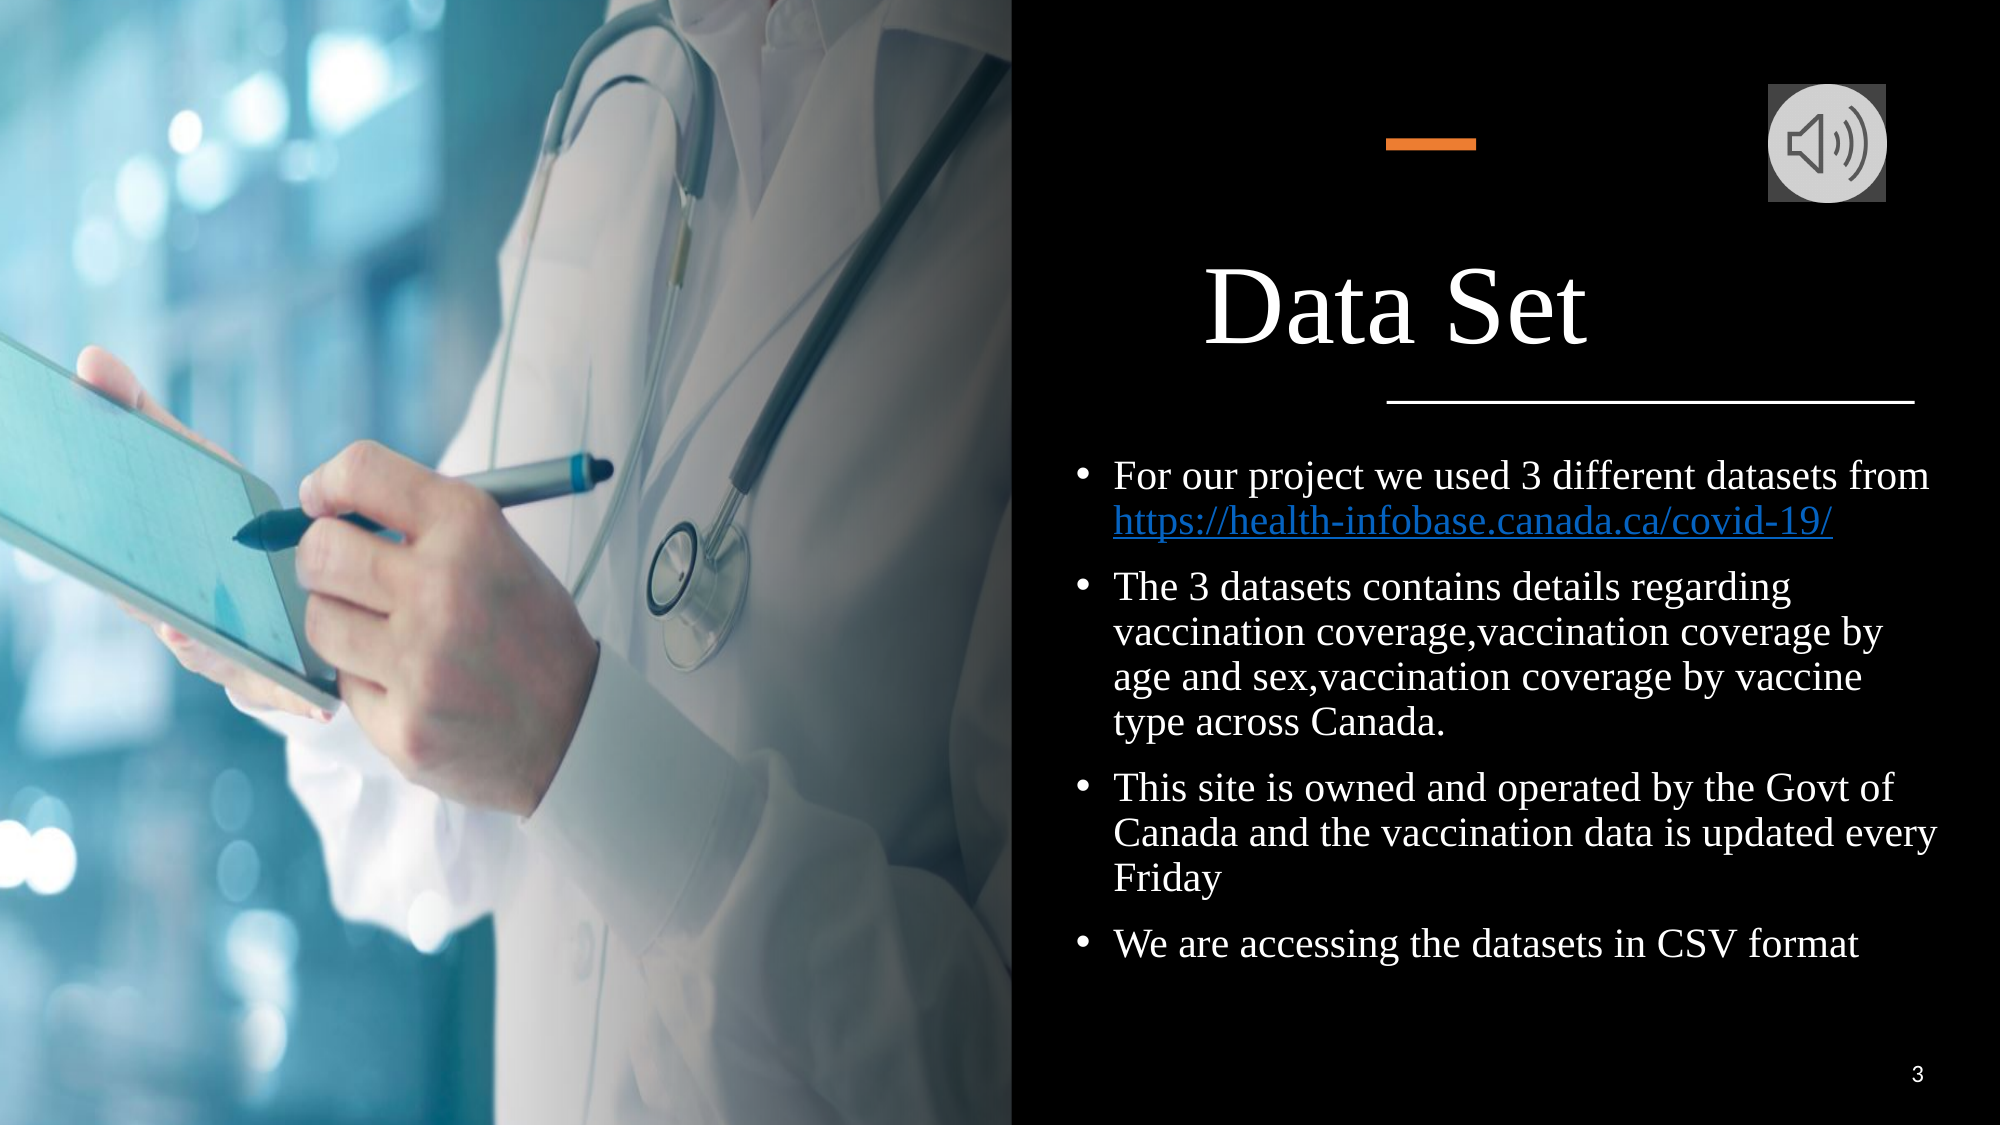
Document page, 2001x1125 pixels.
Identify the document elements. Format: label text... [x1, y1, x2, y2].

text_box [1012, 0, 2000, 1125]
slide_number 3 [1489, 1042, 1940, 1103]
picture [1767, 83, 1888, 204]
title Data Set [1188, 190, 1942, 375]
subtitle For our project we used 3 different datasets from https://health-infobase.canada.ca/covid-19/ The 3 datasets contains details regarding vaccination coverage,vaccination coverage by age and sex,vaccination coverage by vaccine type across Canada. This site is owned and operated by the Govt of Canada and the vaccination data is updated every Friday We are accessing the datasets in CSV format [1042, 445, 1957, 1040]
text_box [1386, 400, 1916, 405]
text_box [1385, 137, 1477, 151]
picture [0, 0, 1012, 1125]
